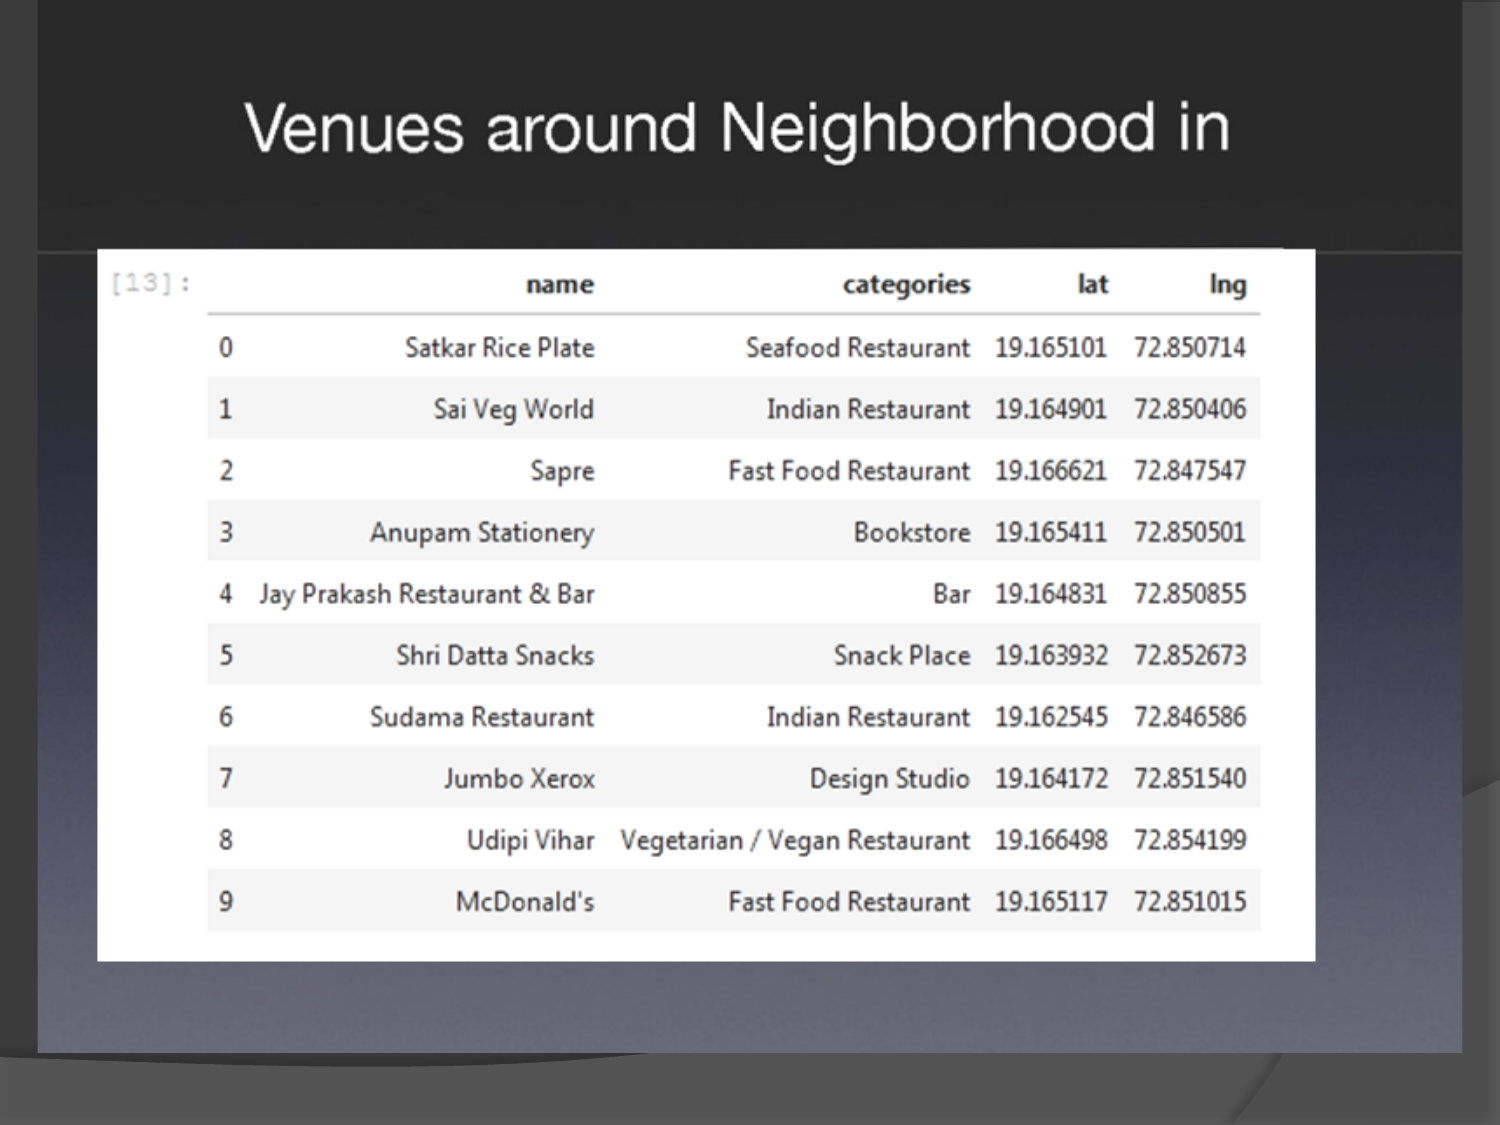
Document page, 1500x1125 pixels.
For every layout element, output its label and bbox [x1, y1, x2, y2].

picture [37, 0, 1463, 1053]
